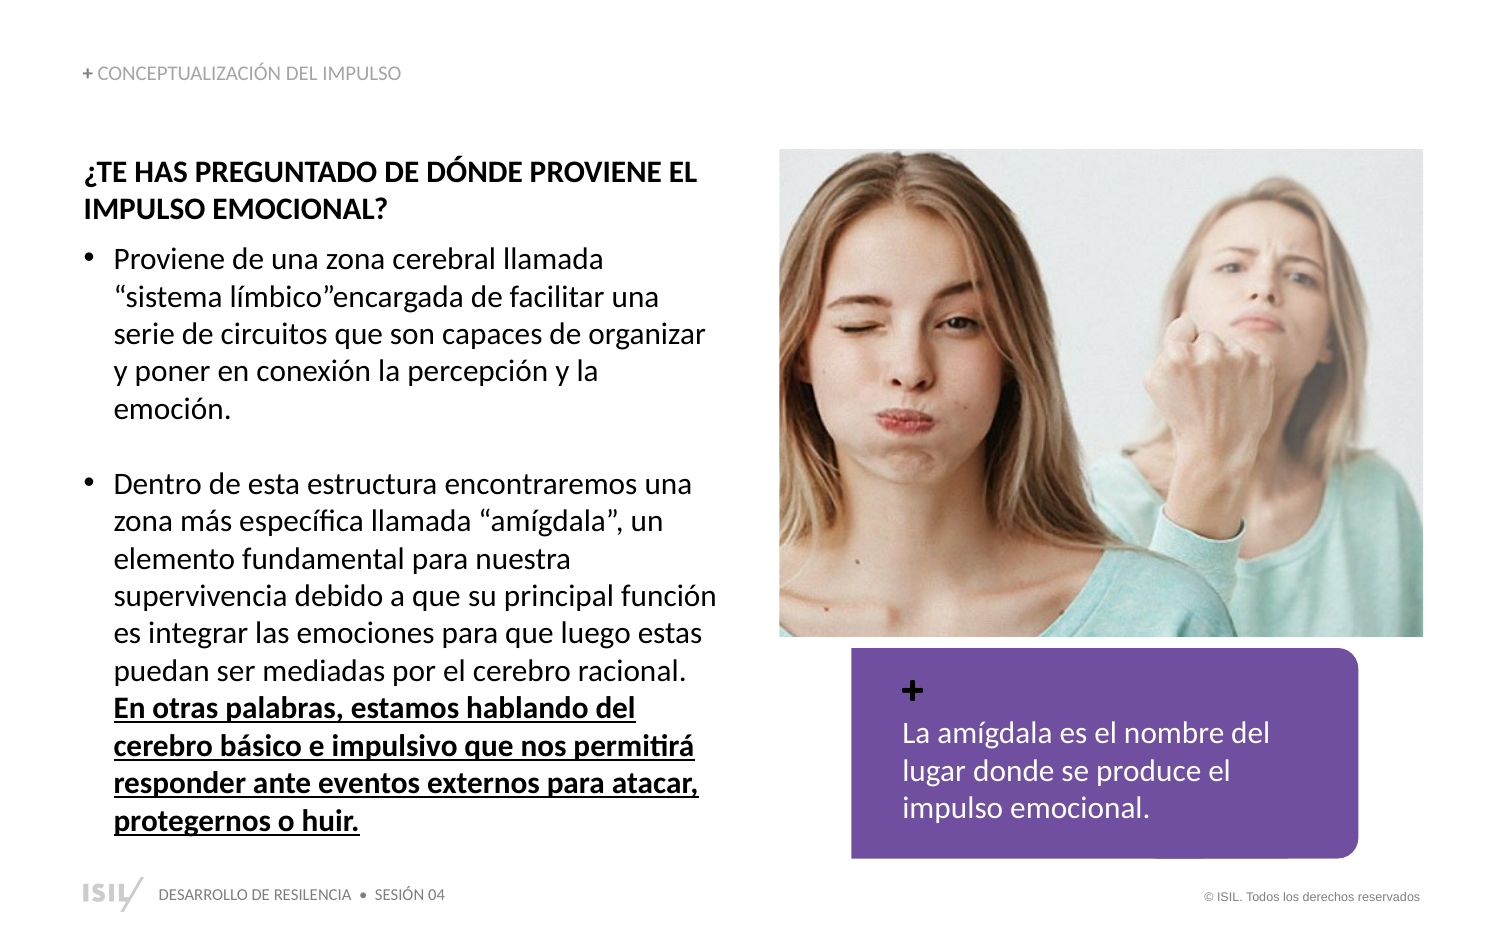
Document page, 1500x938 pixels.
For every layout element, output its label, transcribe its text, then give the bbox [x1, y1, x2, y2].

text_box La amígdala es el nombre del lugar donde se produce el impulso emocional. [902, 712, 1299, 825]
text_box [1136, 648, 1359, 859]
text_box [851, 648, 1152, 859]
text_box ¿TE HAS PREGUNTADO DE DÓNDE PROVIENE EL IMPULSO EMOCIONAL? Proviene de una zona cerebral llamada “sistema límbico”encargada de facilitar una serie de circuitos que son capaces de organizar y poner en conexión la percepción y la emoción. Dentro de esta estructura encontraremos una zona más específica llamada “amígdala”, un elemento fundamental para nuestra supervivencia debido a que su principal función es integrar las emociones para que luego estas puedan ser mediadas por el cerebro racional. En otras palabras, estamos hablando del cerebro básico e impulsivo que nos permitirá responder ante eventos externos para atacar, protegernos o huir. [83, 151, 721, 838]
picture [779, 149, 1424, 637]
picture [901, 680, 923, 701]
text_box + CONCEPTUALIZACIÓN DEL IMPULSO [82, 61, 482, 85]
